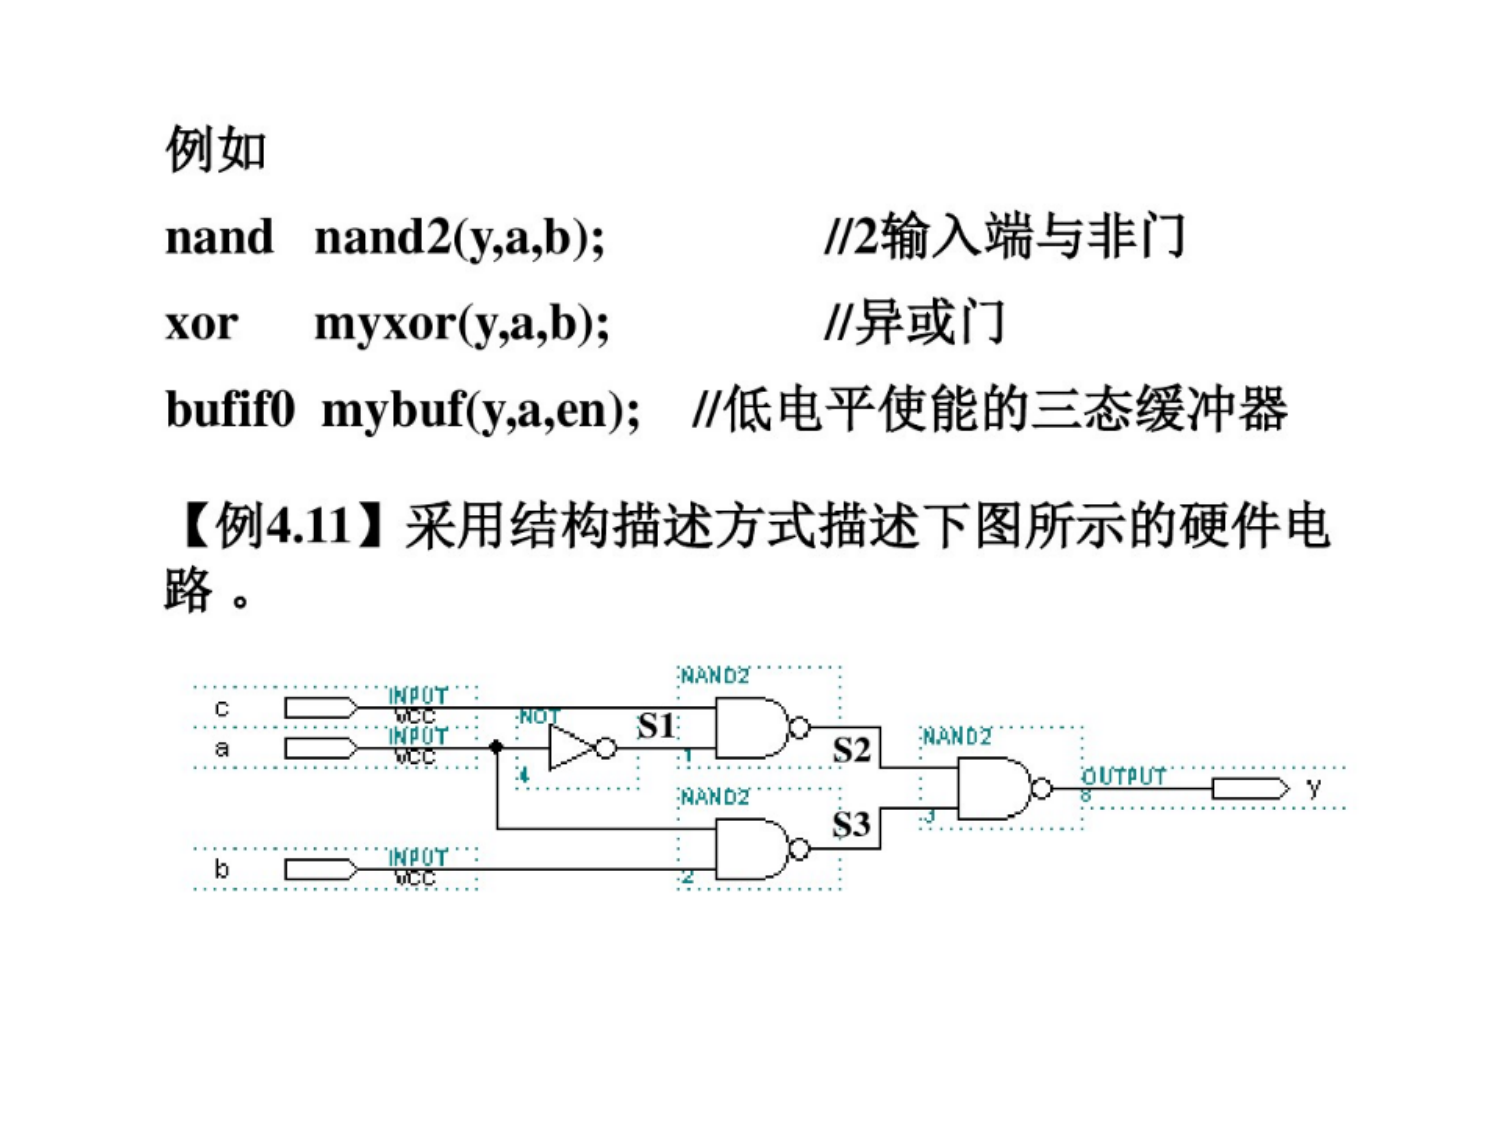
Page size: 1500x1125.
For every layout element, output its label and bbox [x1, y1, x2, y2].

picture [116, 93, 1385, 943]
